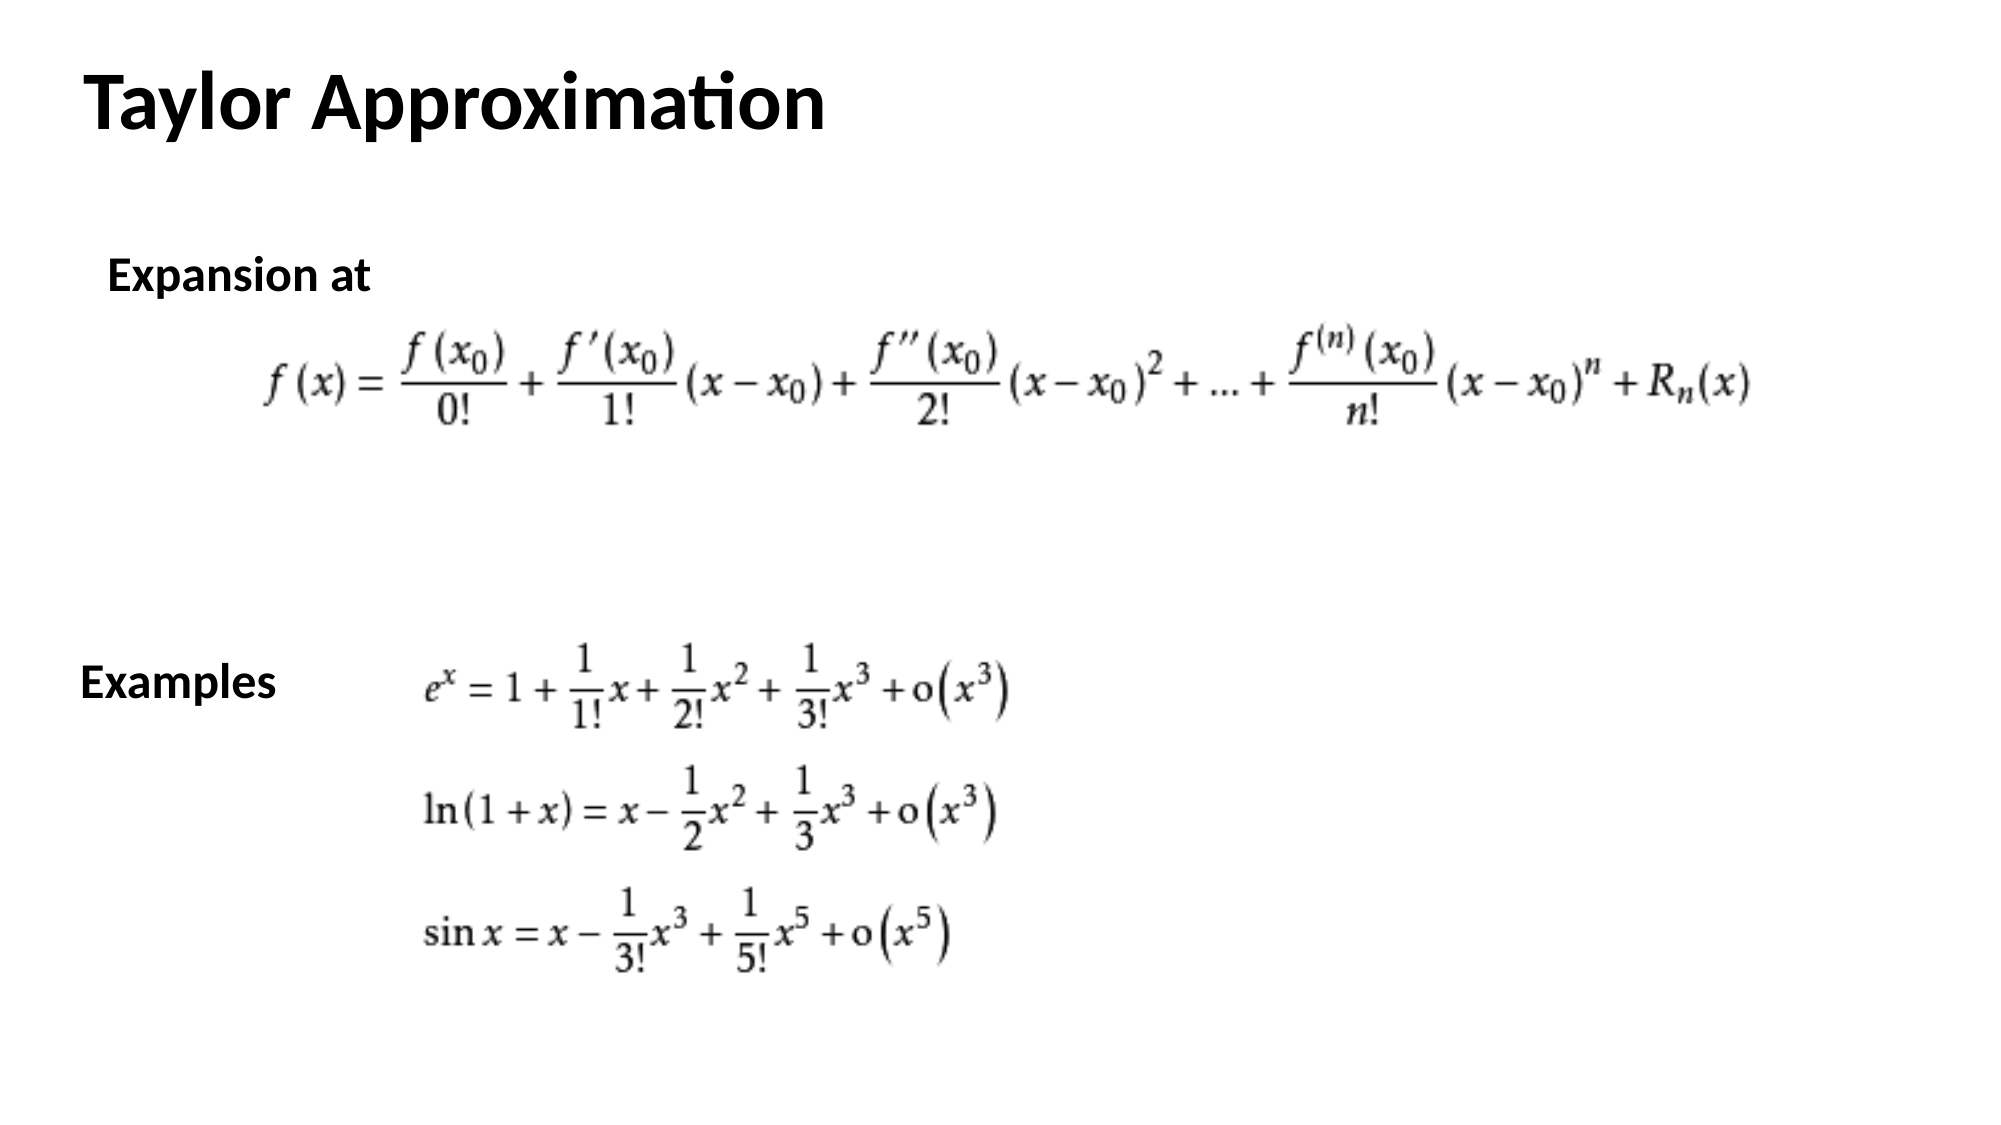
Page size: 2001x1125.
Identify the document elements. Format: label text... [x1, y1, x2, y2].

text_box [64, 234, 1772, 444]
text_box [64, 624, 1024, 990]
text_box Taylor Approximation [69, 38, 843, 154]
